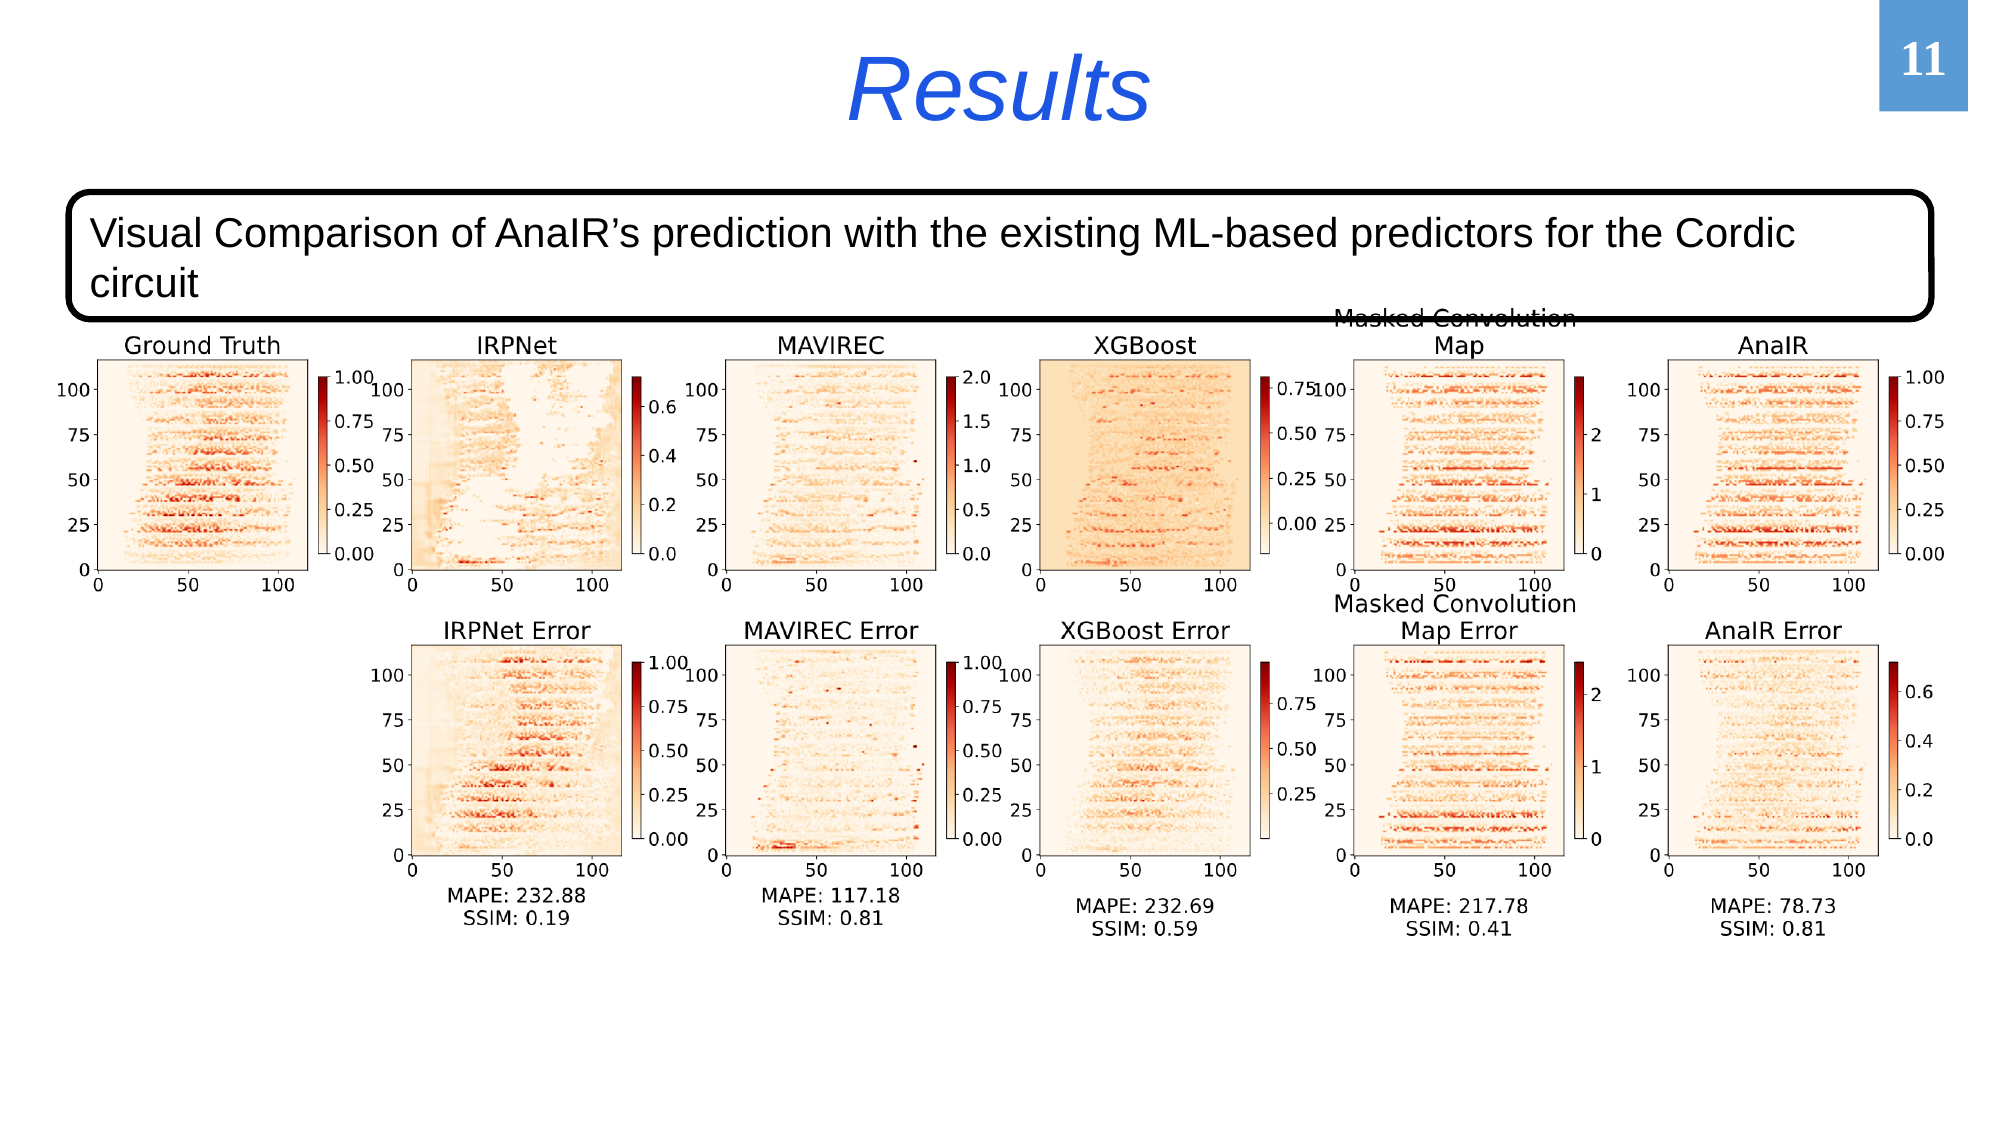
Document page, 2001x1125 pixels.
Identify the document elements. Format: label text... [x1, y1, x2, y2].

picture [54, 308, 1946, 963]
text_box Visual Comparison of AnaIR’s prediction with the existing ML-based predictors for the Cordic circuit [68, 191, 1932, 308]
text_box Results [270, 21, 1730, 147]
